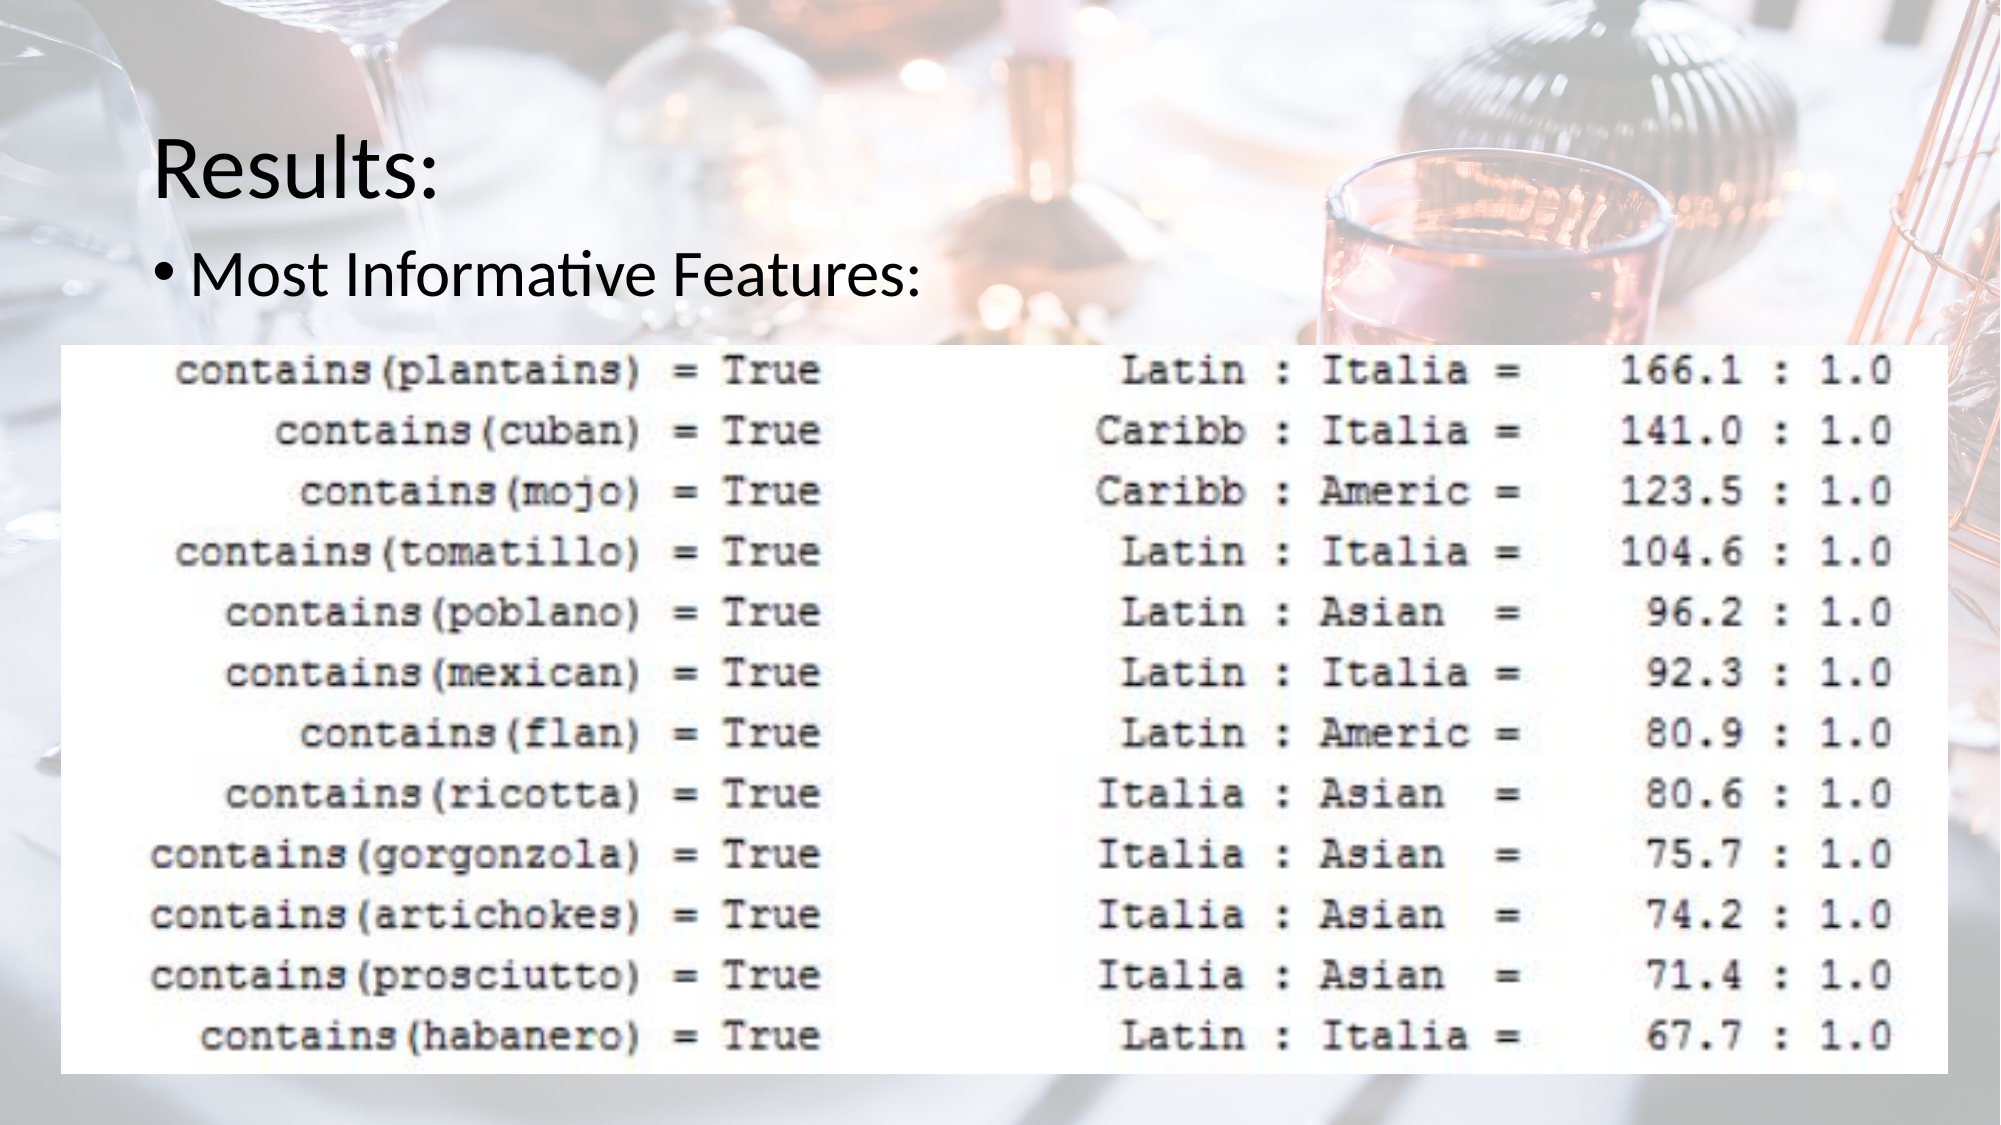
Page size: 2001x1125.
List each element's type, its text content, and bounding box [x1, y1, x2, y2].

picture [61, 345, 1948, 1074]
list Most Informative Features: [137, 231, 1863, 345]
title Results: [137, 59, 1863, 231]
